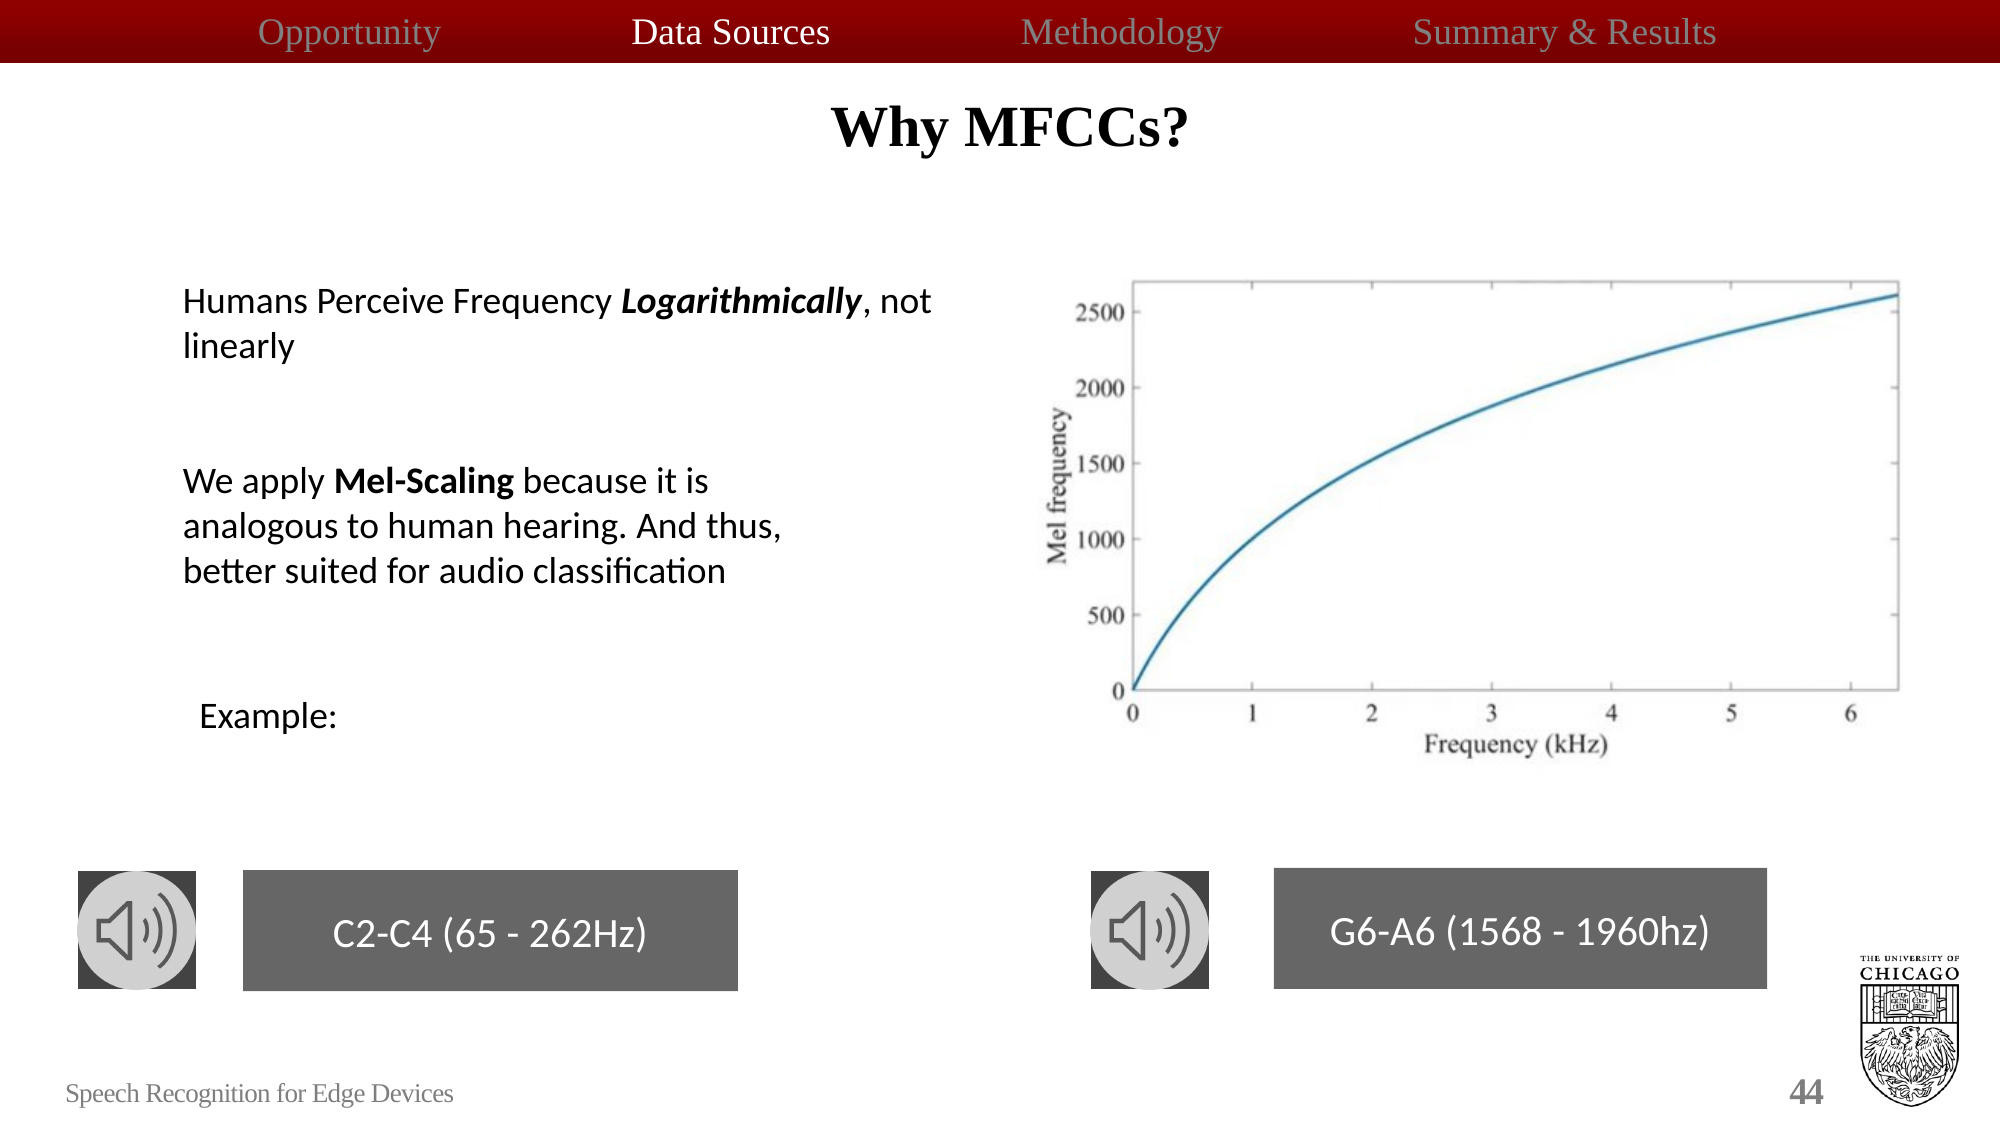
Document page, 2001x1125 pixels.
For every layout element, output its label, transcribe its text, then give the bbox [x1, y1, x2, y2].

text_box Humans Perceive Frequency Logarithmically, not linearly [167, 269, 972, 374]
text_box Why MFCCs? [20, 81, 2000, 166]
text_box We apply Mel-Scaling because it is analogous to human hearing. And thus, better suited for audio classification [167, 448, 859, 599]
picture [1853, 949, 1966, 1113]
text_box Opportunity Data Sources Methodology Summary & Results​ [242, 0, 1806, 60]
picture [1089, 869, 1211, 991]
text_box C2-C4 (65 - 262Hz) [241, 868, 740, 993]
picture [76, 869, 197, 991]
footer Speech Recognition for Edge Devices [62, 1077, 563, 1125]
text_box 44 [1783, 1069, 1831, 1112]
text_box G6-A6 (1568 - 1960hz) [1272, 866, 1769, 991]
text_box Example: [184, 683, 635, 744]
picture [1024, 242, 1968, 797]
picture [0, 0, 2000, 63]
